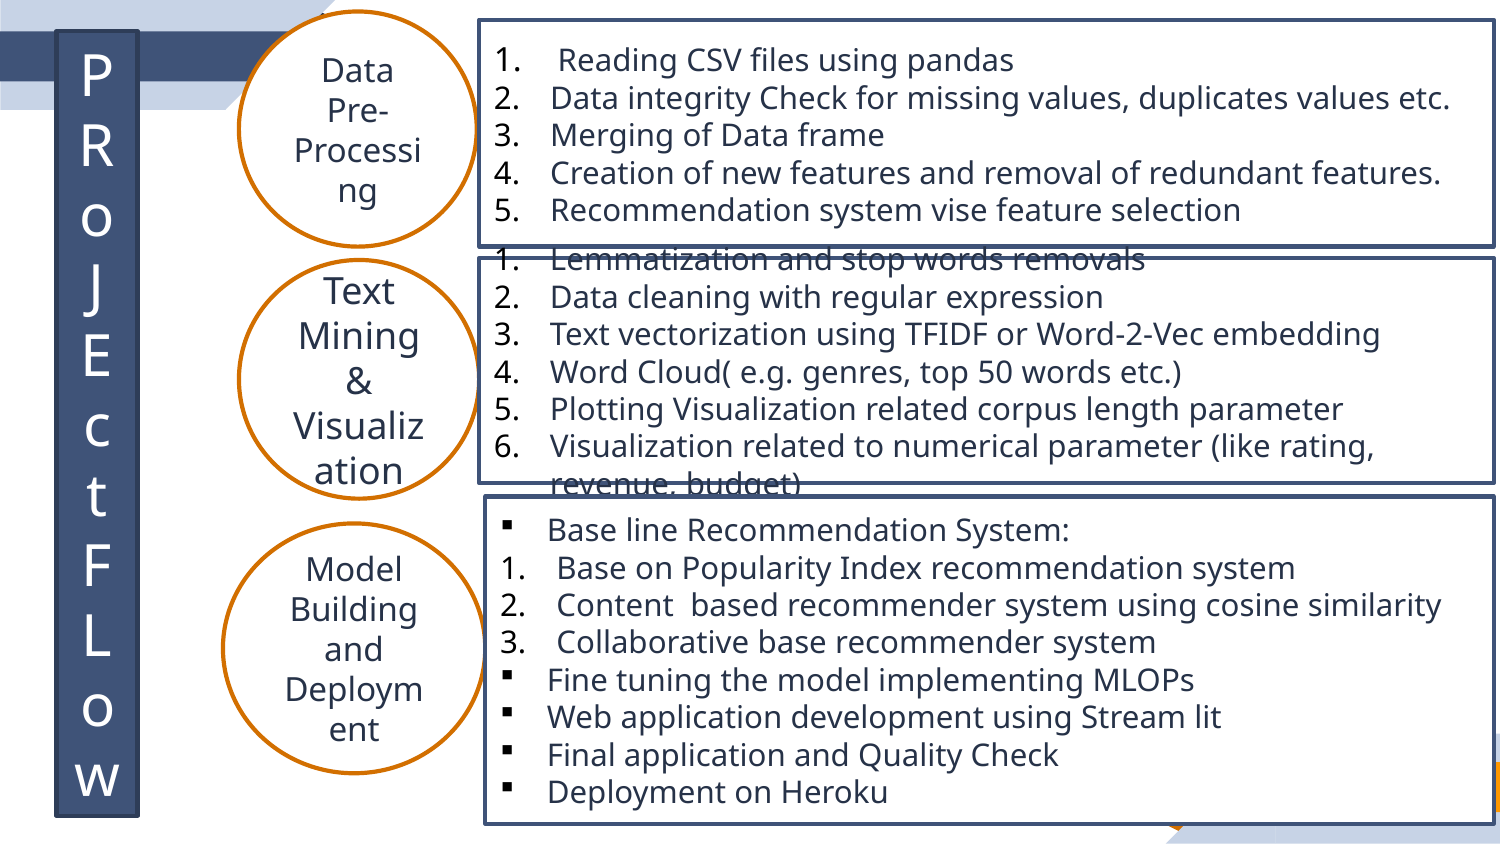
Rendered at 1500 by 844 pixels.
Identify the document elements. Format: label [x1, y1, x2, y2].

text_box [56, 11, 1494, 825]
